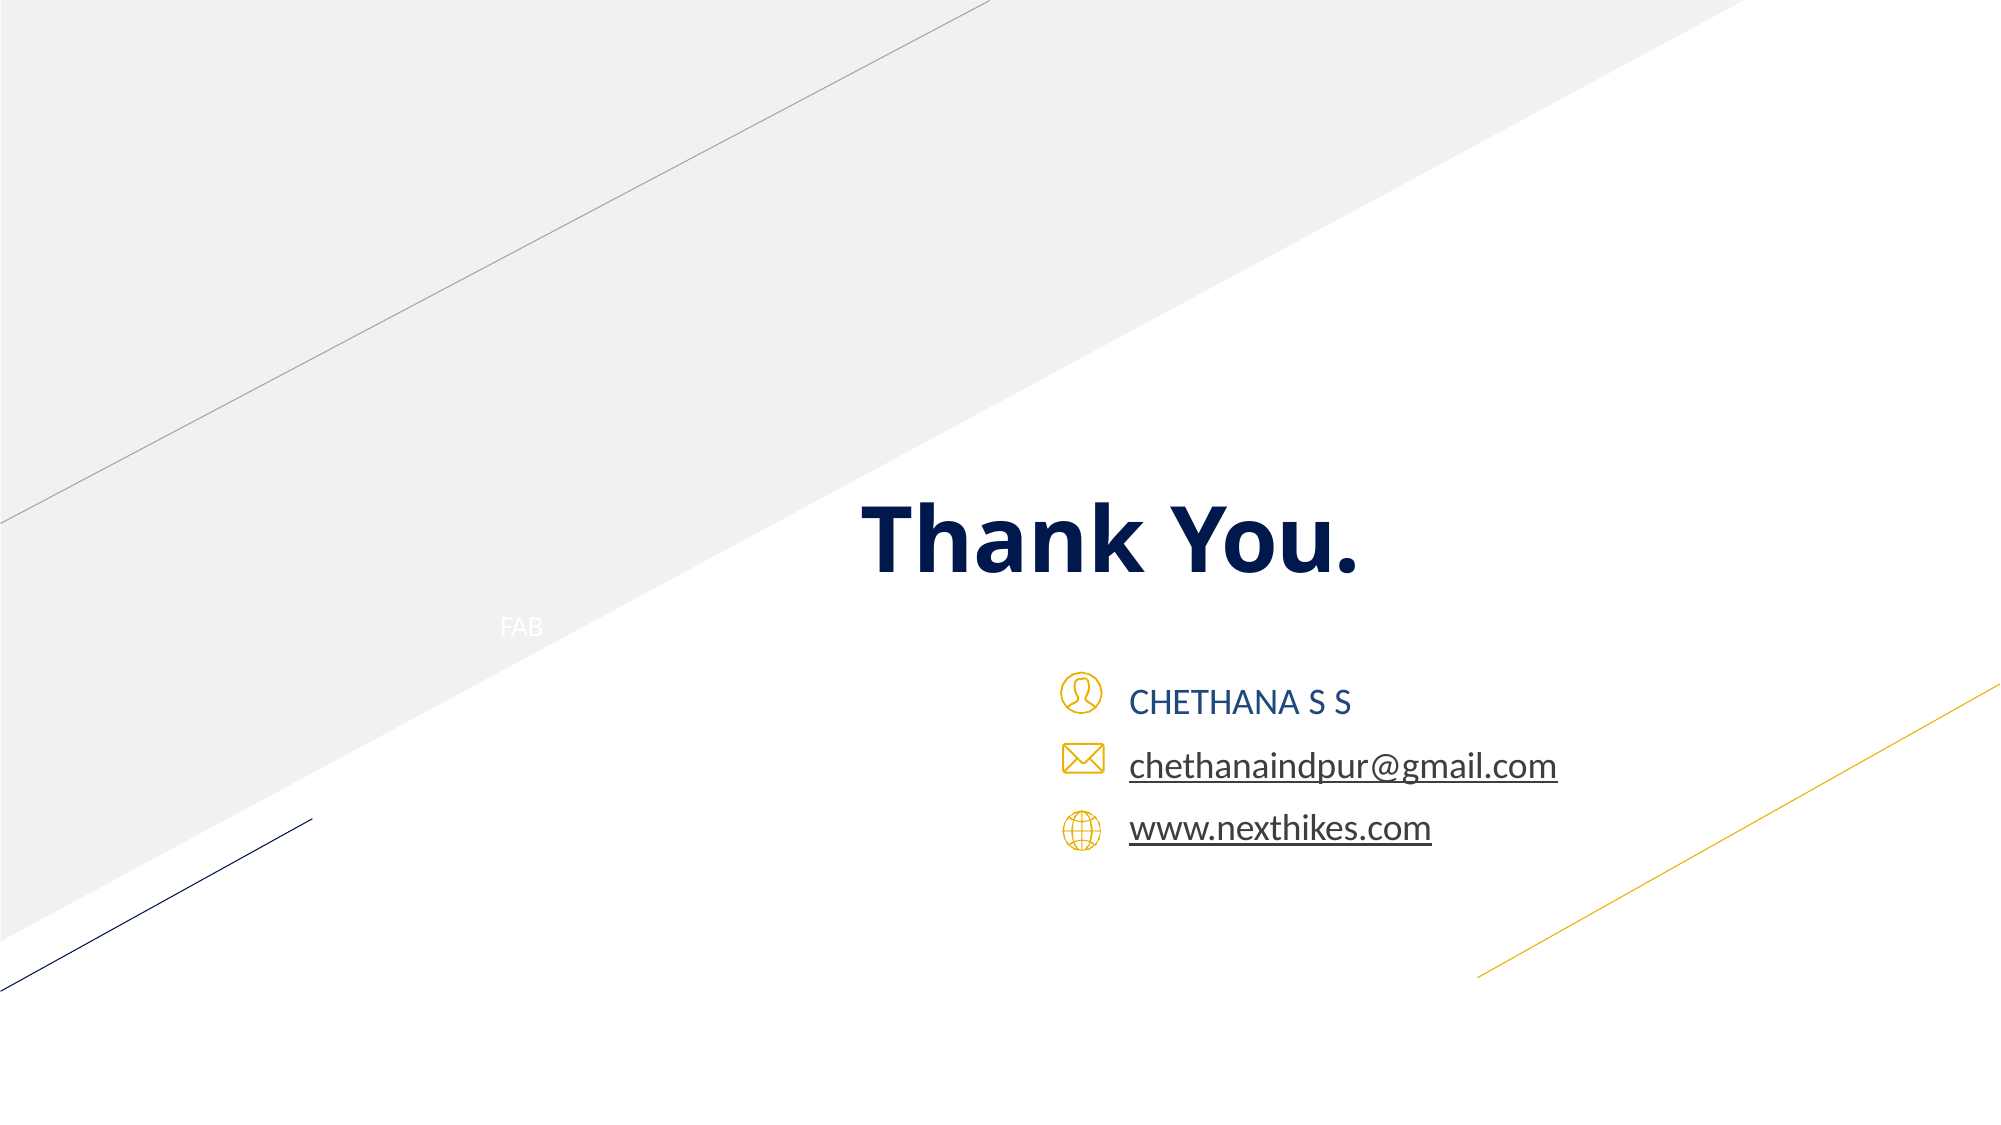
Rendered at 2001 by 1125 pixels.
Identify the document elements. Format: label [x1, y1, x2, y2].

text_box [0, 0, 2000, 993]
